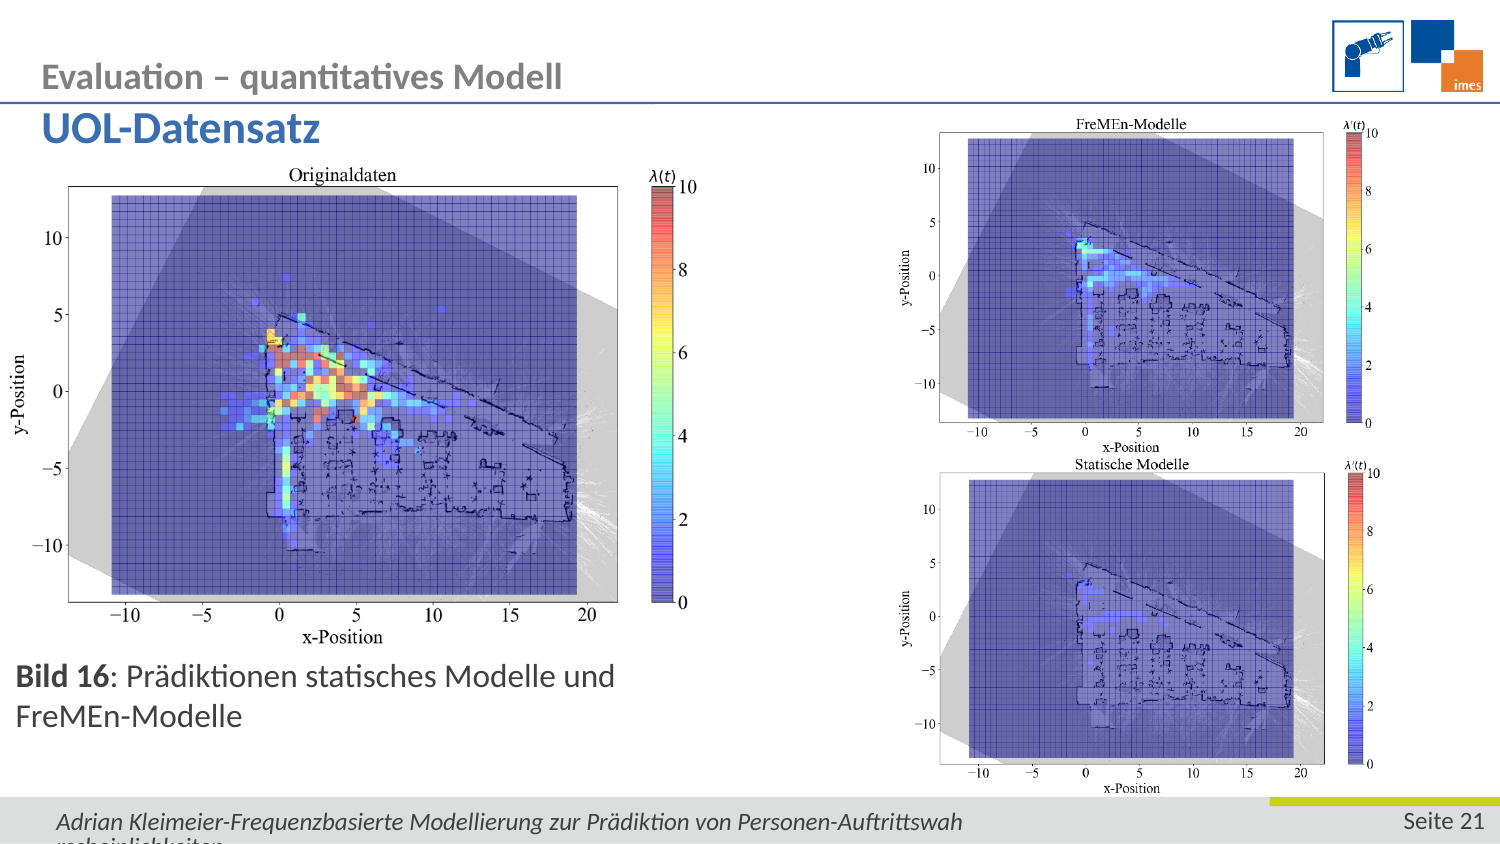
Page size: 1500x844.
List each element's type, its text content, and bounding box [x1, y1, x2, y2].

picture [891, 111, 1389, 797]
title UOL-Datensatz [41, 103, 1223, 162]
picture [1332, 20, 1404, 92]
footer Adrian Kleimeier-Frequenzbasierte Modellierung zur Prädiktion von Personen-Auftrittswahrscheinlichkeiten [41, 796, 988, 844]
list Evaluation – quantitatives Modell [41, 43, 1223, 103]
picture [0, 156, 711, 650]
picture [1411, 20, 1483, 92]
text_box Bild 16: Prädiktionen statisches Modelle und FreMEn-Modelle [0, 656, 711, 742]
